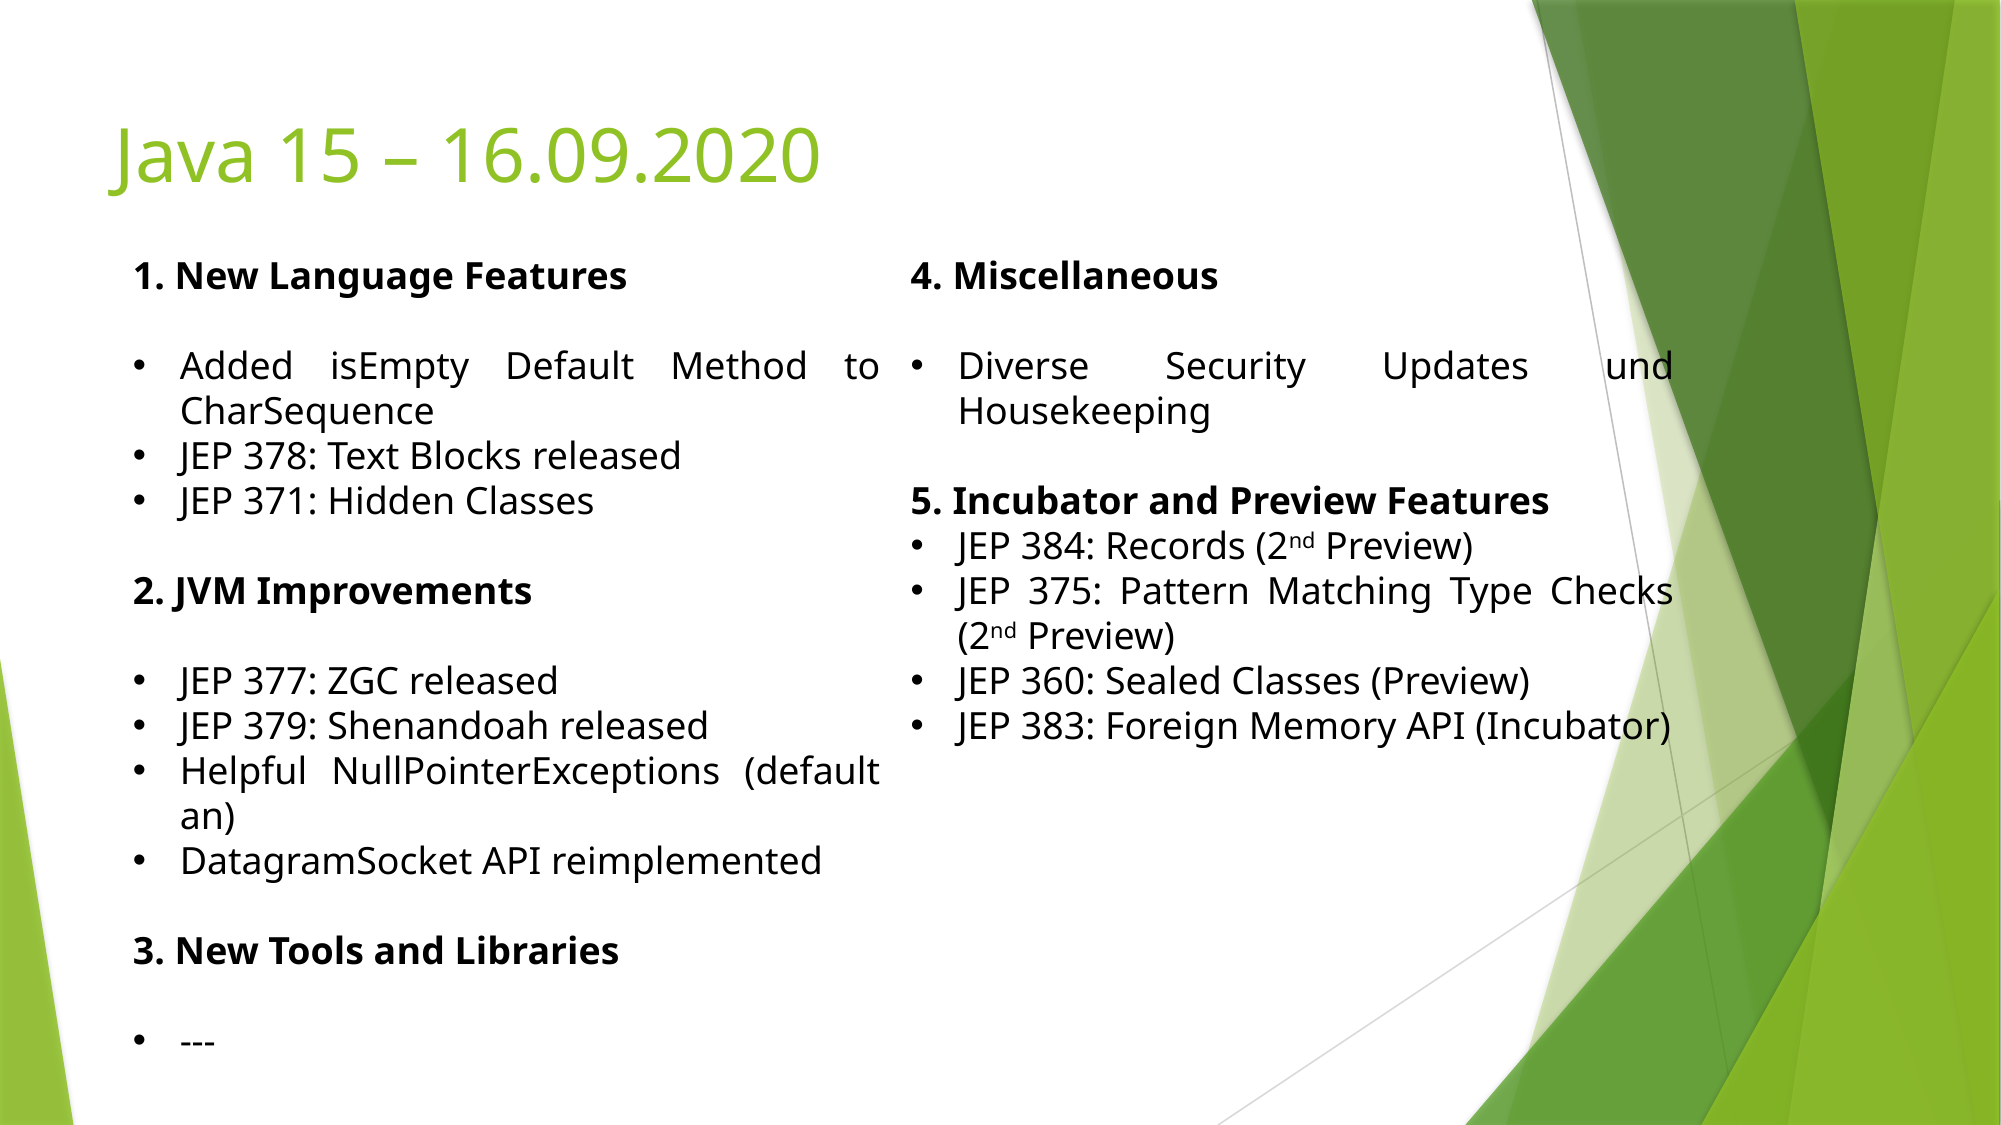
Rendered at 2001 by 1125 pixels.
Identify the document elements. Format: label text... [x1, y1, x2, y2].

title Java 15 – 16.09.2020 [100, 99, 1511, 245]
text_box 4. Miscellaneous Diverse Security Updates und Housekeeping 5. Incubator and Preview Features JEP 384: Records (2nd Preview) JEP 375: Pattern Matching Type Checks (2nd Preview) JEP 360: Sealed Classes (Preview) JEP 383: Foreign Memory API (Incubator) [895, 244, 1690, 800]
text_box 1. New Language Features Added isEmpty Default Method to CharSequence JEP 378: Text Blocks released JEP 371: Hidden Classes 2. JVM Improvements JEP 377: ZGC released JEP 379: Shenandoah released Helpful NullPointerExceptions (default an) DatagramSocket API reimplemented 3. New Tools and Libraries --- [118, 244, 896, 1115]
